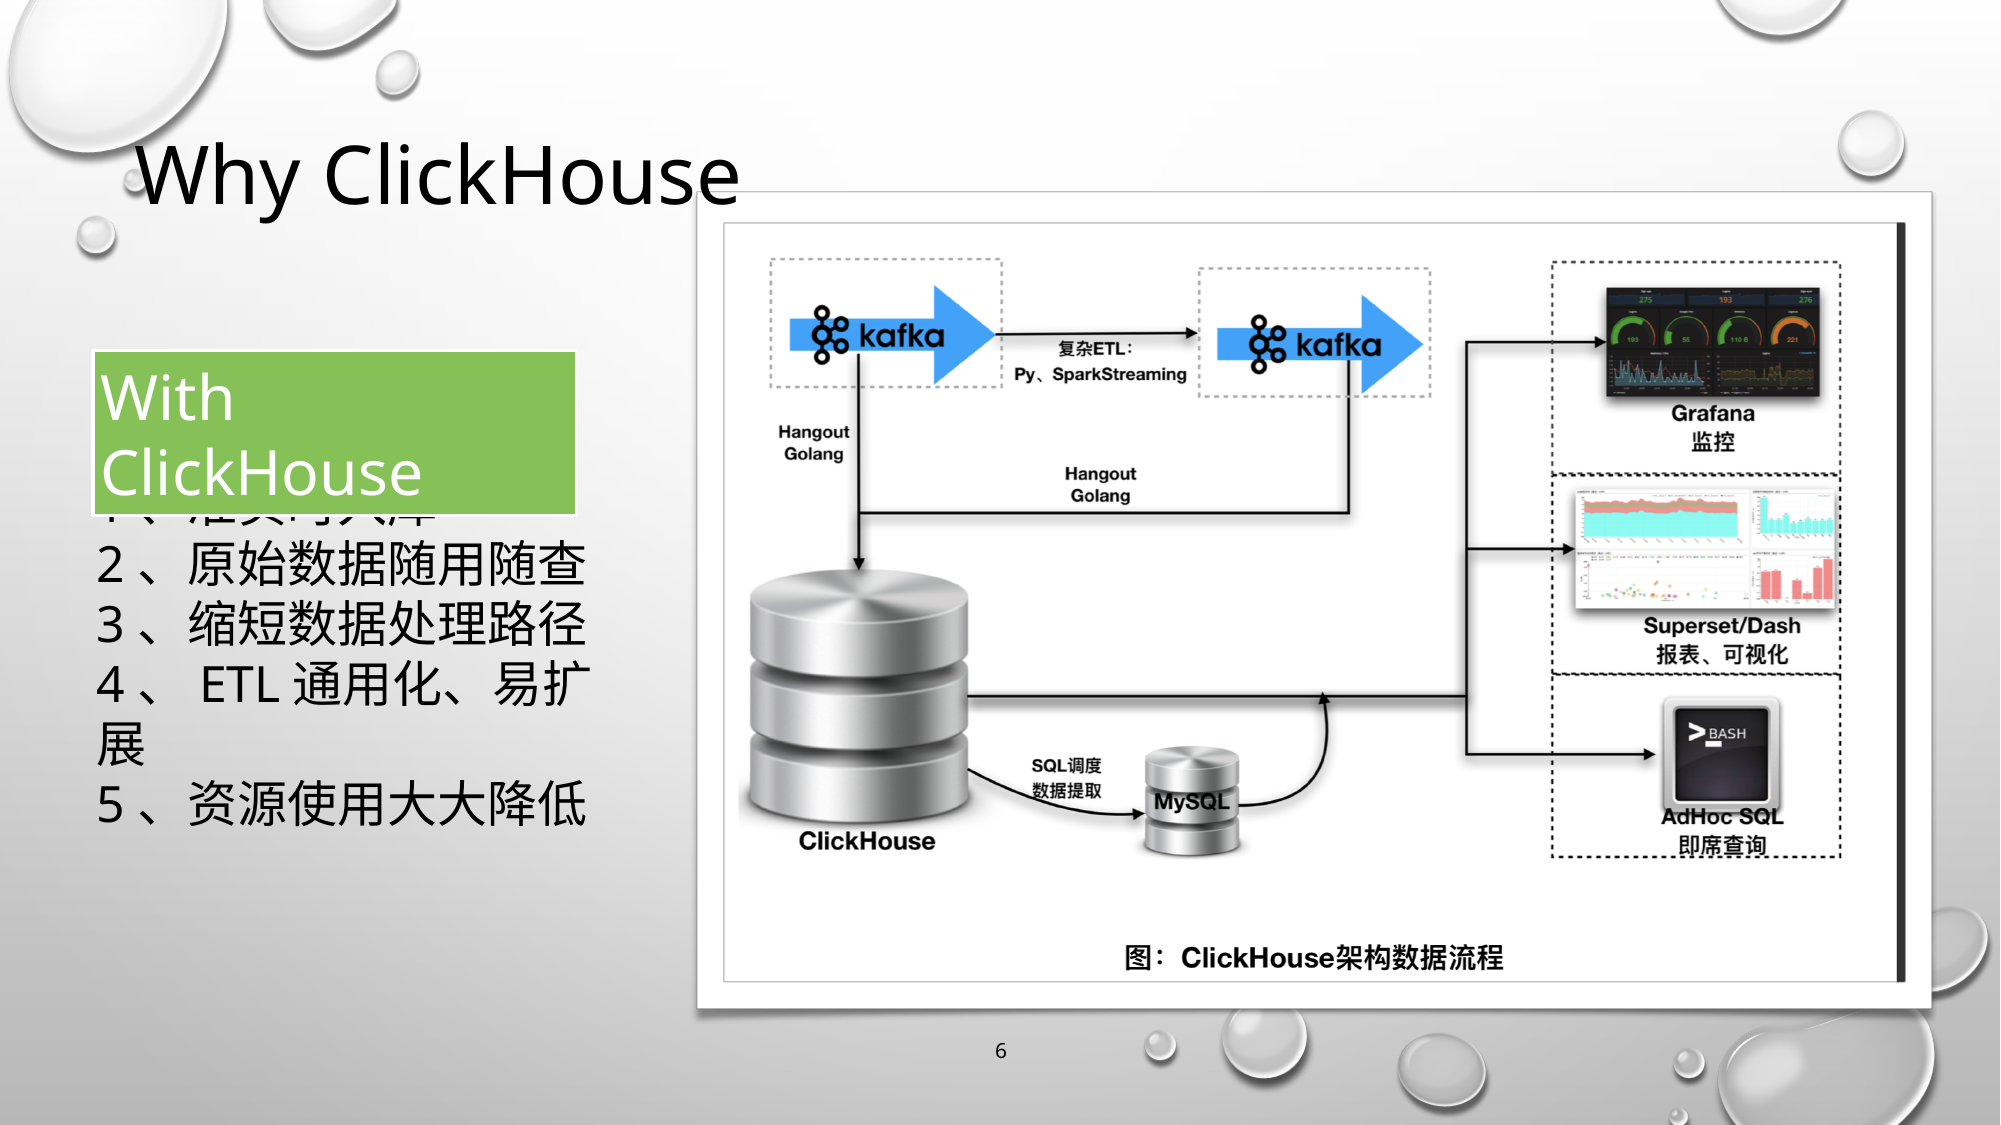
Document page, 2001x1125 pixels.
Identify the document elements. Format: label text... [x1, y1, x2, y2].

list 1、准实时入库 2、原始数据随用随查 3、缩短数据处理路径 4、ETL通用化、易扩展 5、资源使用大大降低 [88, 404, 646, 879]
text_box With ClickHouse [92, 350, 577, 516]
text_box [689, 188, 1943, 1024]
slide_number 6 [985, 1034, 1015, 1071]
picture [0, 0, 2000, 1125]
title Why ClickHouse [126, 93, 1828, 251]
